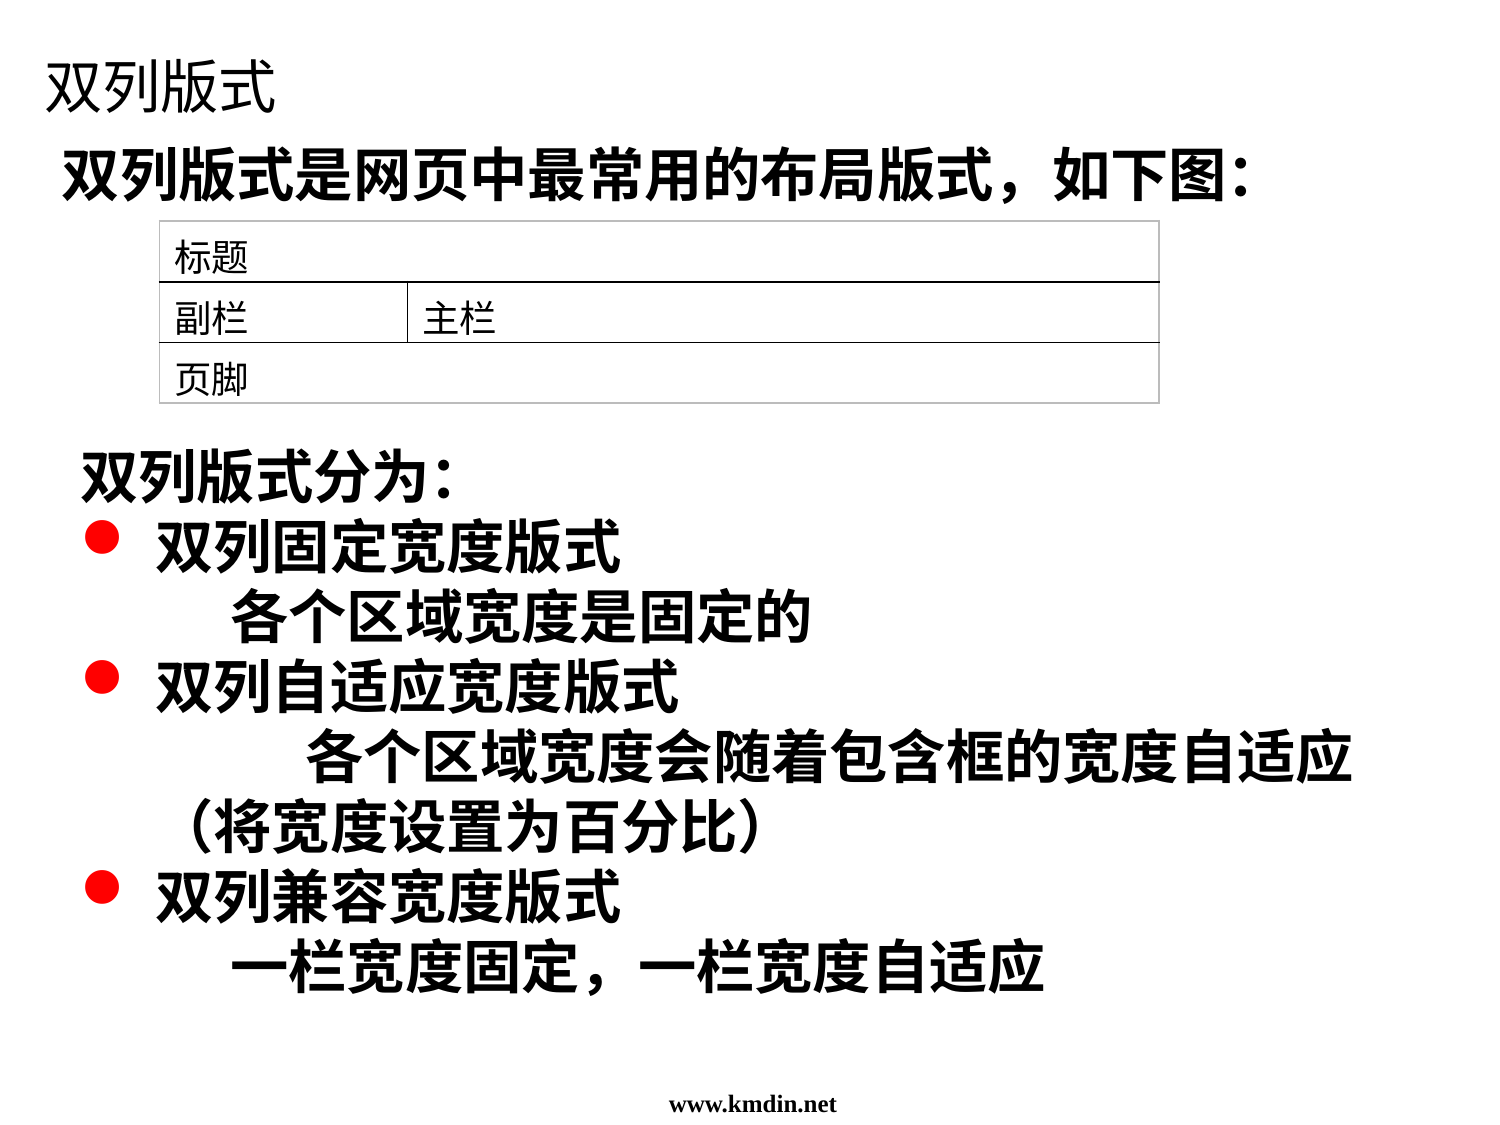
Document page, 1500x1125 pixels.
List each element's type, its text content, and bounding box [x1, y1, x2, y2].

table_header 标题 [160, 222, 1158, 281]
table_cell 主栏 [408, 283, 1158, 342]
table_cell 页脚 [160, 343, 1158, 402]
text_box 双列版式 [29, 42, 798, 128]
table_cell 副栏 [160, 283, 407, 342]
text_box 双列版式分为： 双列固定宽度版式 各个区域宽度是固定的 双列自适应宽度版式 各个区域宽度会随着包含框的宽度自适应（将宽度设置为百分比） 双列兼容宽度版式 一栏宽度固定，一栏宽度自适应 [65, 432, 1483, 1008]
text_box 双列版式是网页中最常用的布局版式，如下图： [47, 130, 1398, 215]
